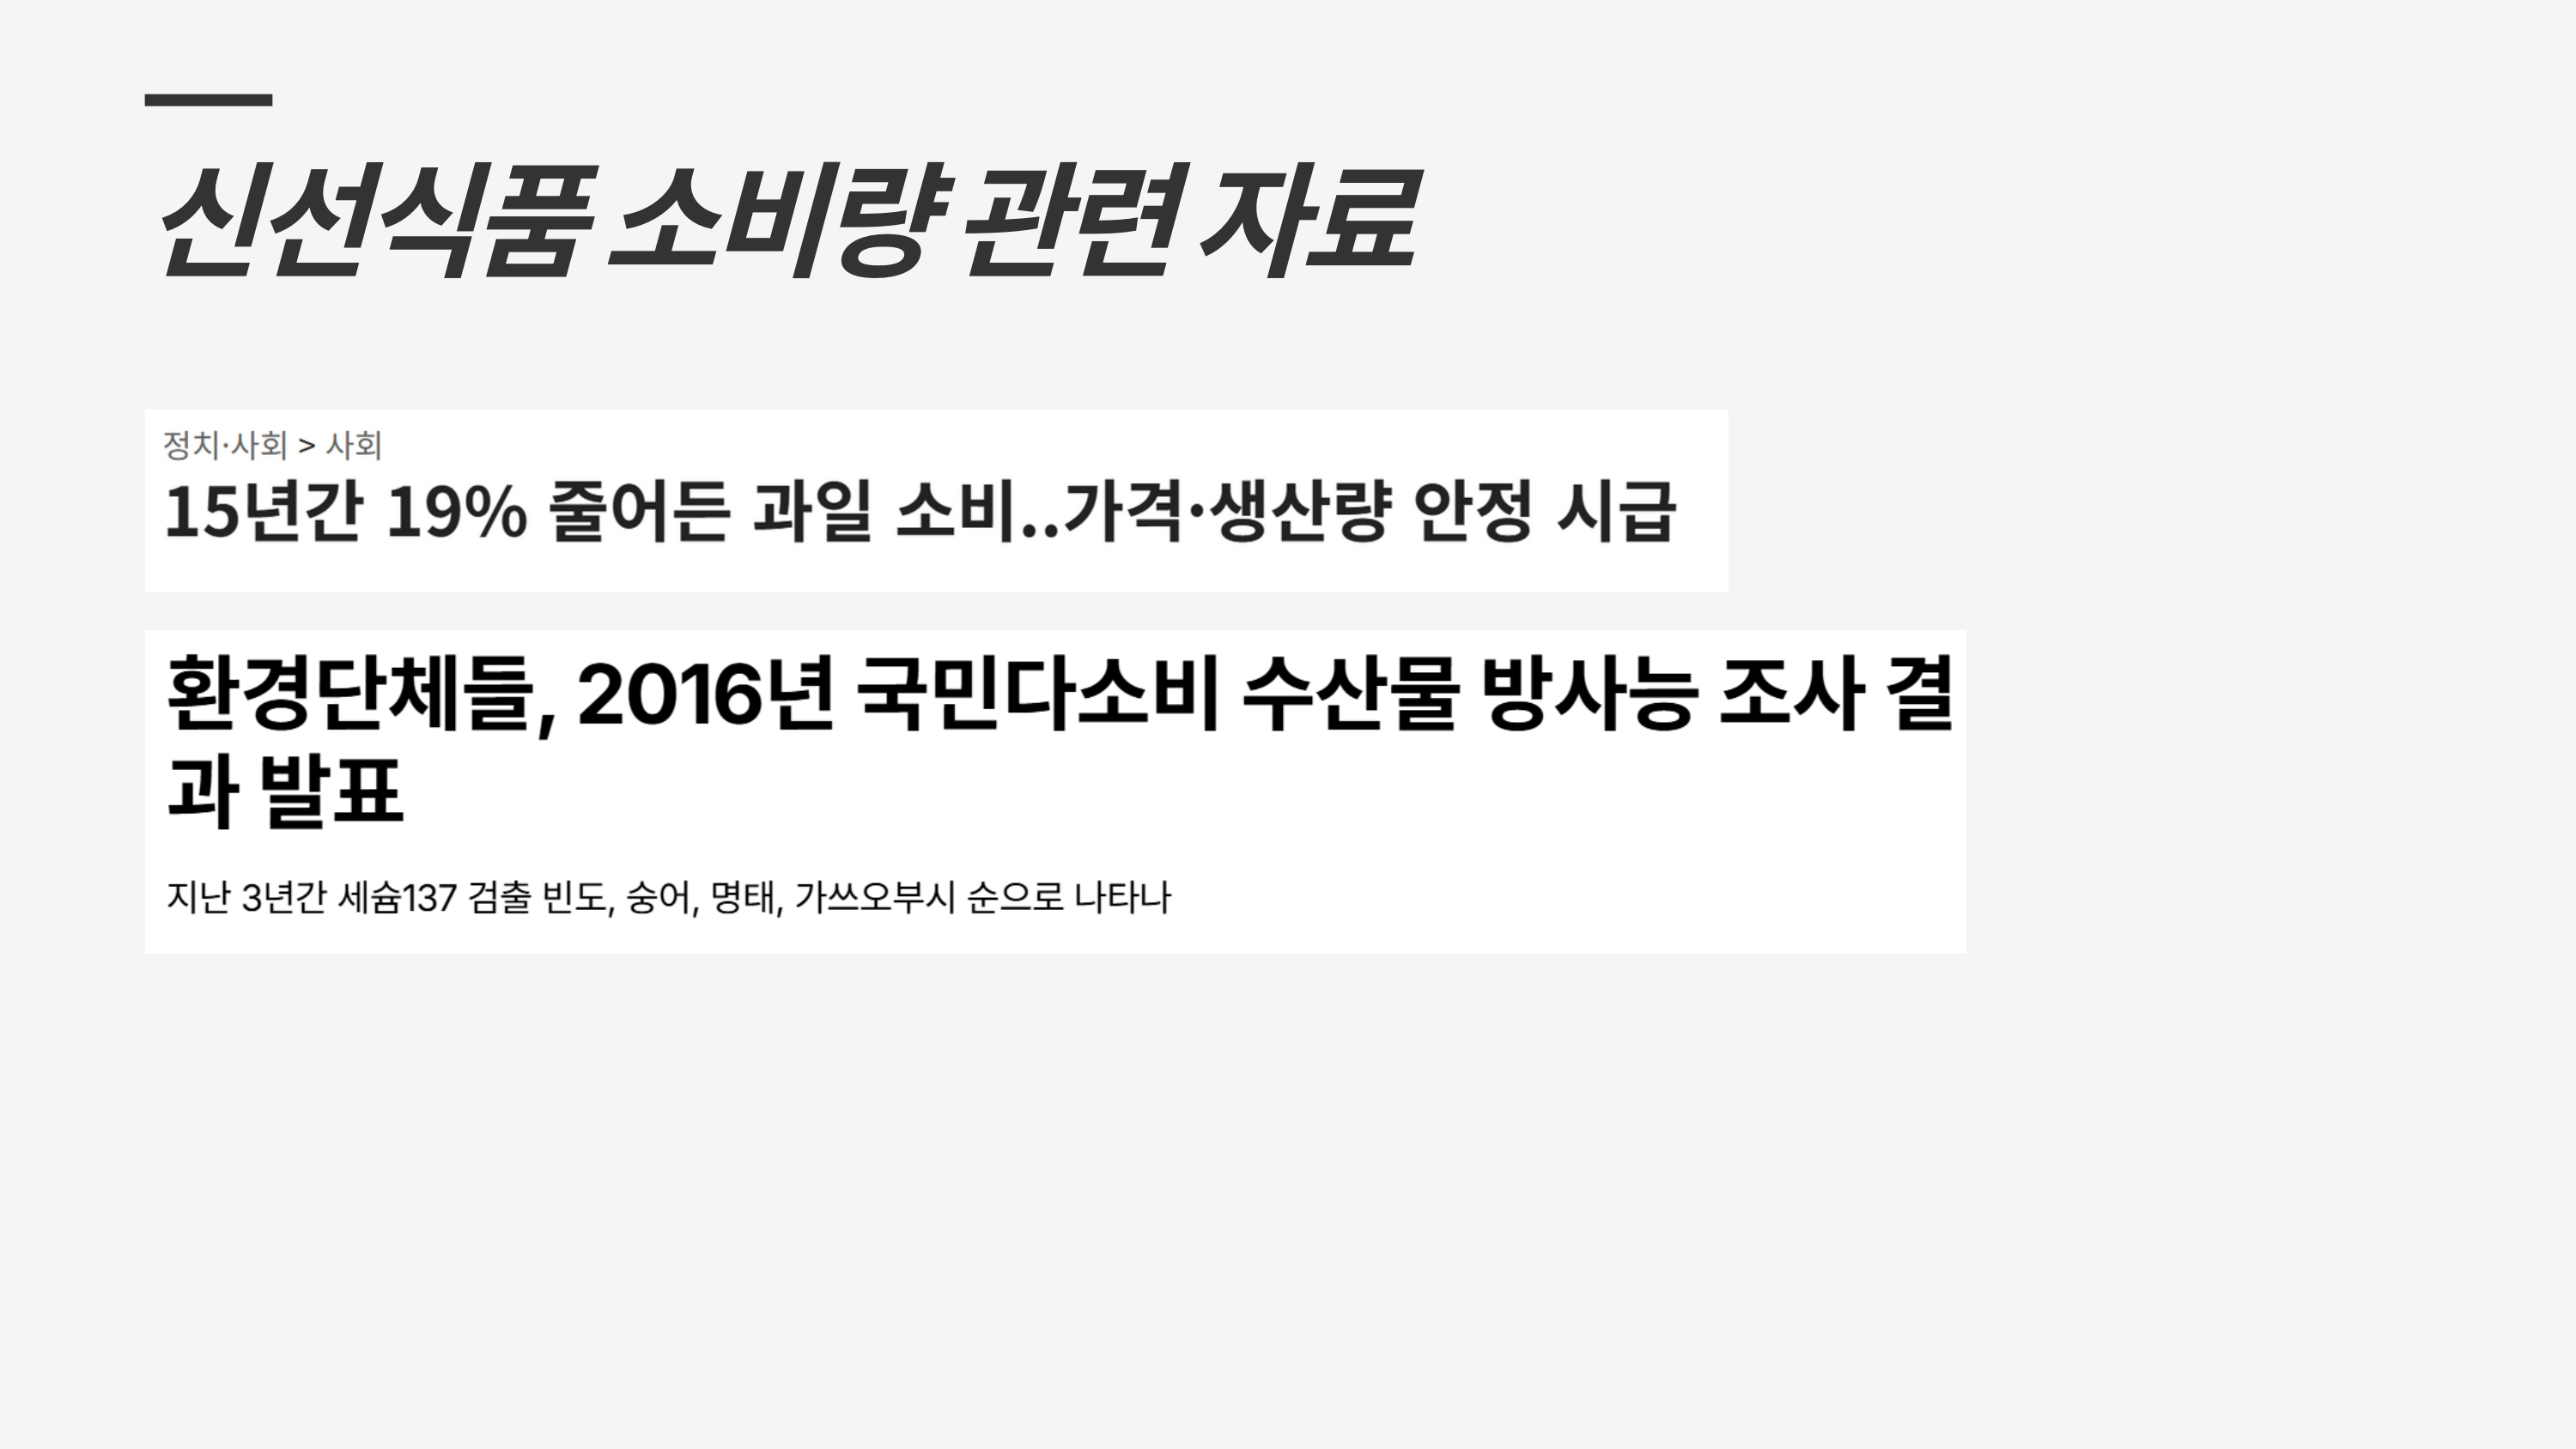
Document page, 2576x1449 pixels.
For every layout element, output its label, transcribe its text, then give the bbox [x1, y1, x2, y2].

text_box 신선식품 소비량 관련 자료 [144, 142, 1809, 293]
text_box [144, 409, 1729, 592]
text_box [144, 630, 1966, 955]
